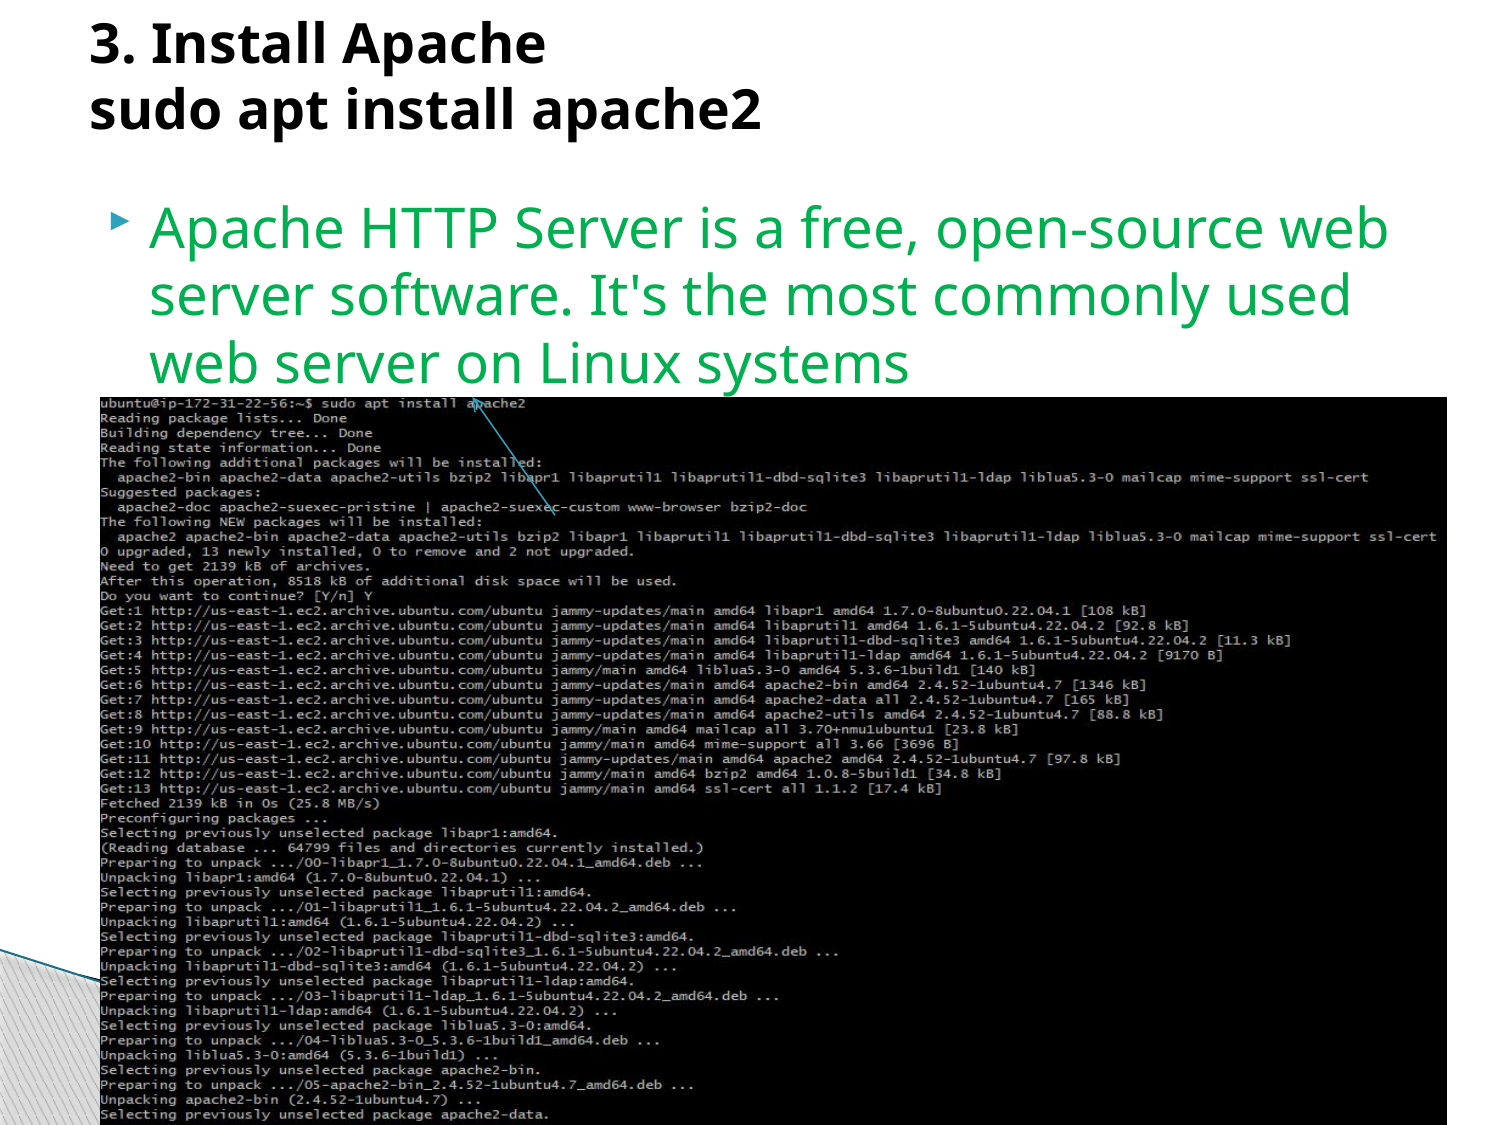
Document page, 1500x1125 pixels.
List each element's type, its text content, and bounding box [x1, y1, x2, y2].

title 3. Install Apache sudo apt install apache2 [75, 0, 1425, 149]
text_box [472, 396, 556, 516]
list Apache HTTP Server is a free, open-source web server software. It's the most commonly used web server on Linux systems [75, 184, 1425, 1125]
picture [100, 396, 1448, 1125]
